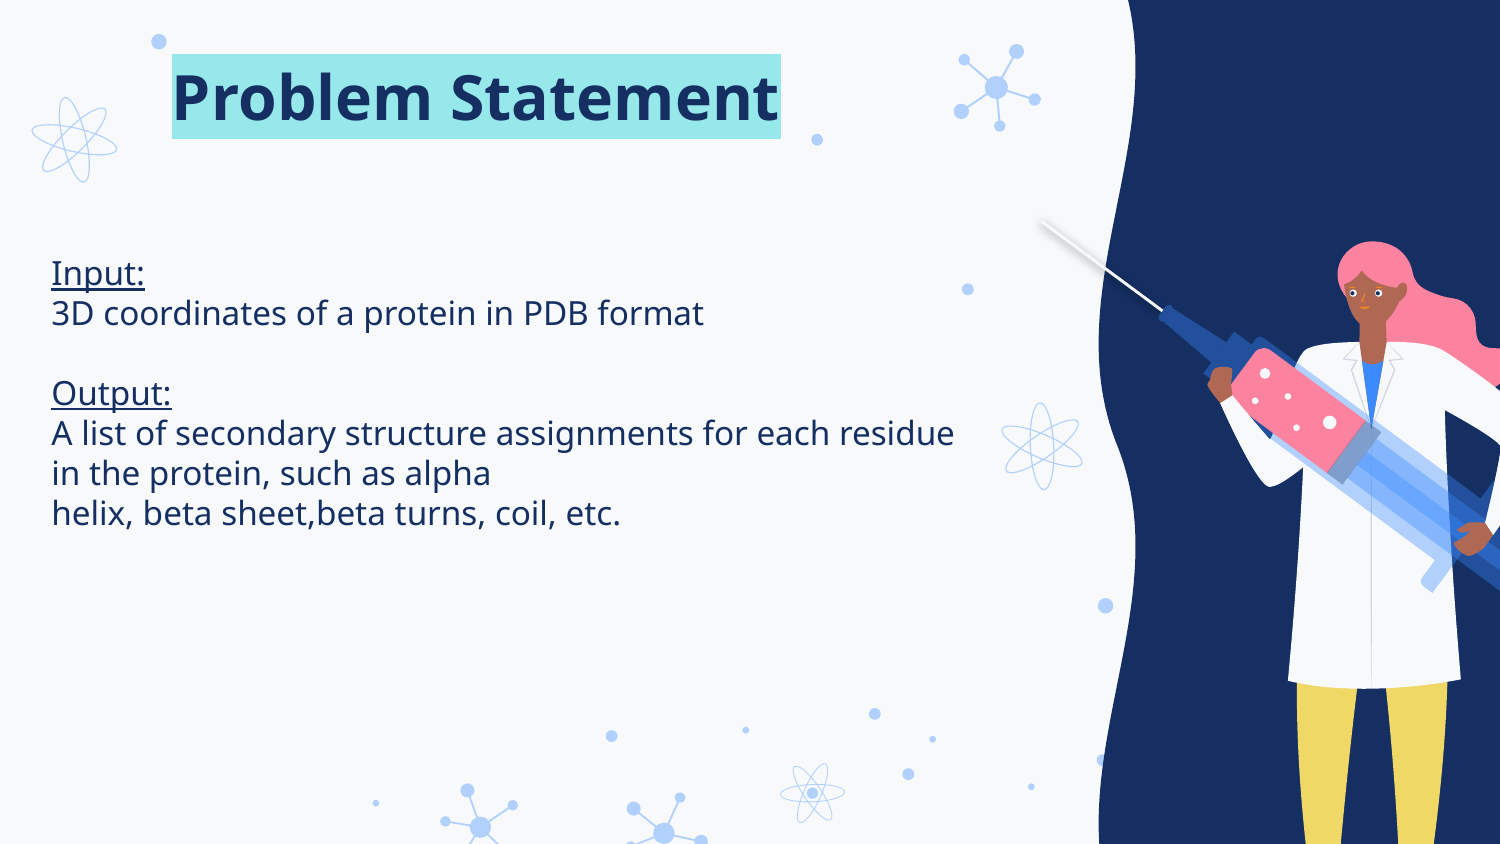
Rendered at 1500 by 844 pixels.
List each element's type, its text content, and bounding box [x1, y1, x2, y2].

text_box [1040, 220, 1500, 844]
text_box [868, 707, 881, 720]
text_box [1001, 406, 1035, 479]
text_box [929, 735, 937, 743]
text_box [605, 730, 618, 742]
title Problem Statement [156, 43, 954, 148]
text_box [1114, 0, 1500, 218]
subtitle Input: 3D coordinates of a protein in PDB format Output: A list of secondary structure assignments for each residue in the protein, such as alpha helix, beta sheet,beta turns, coil, etc. [36, 237, 987, 641]
text_box [742, 726, 750, 734]
text_box [954, 44, 1041, 132]
